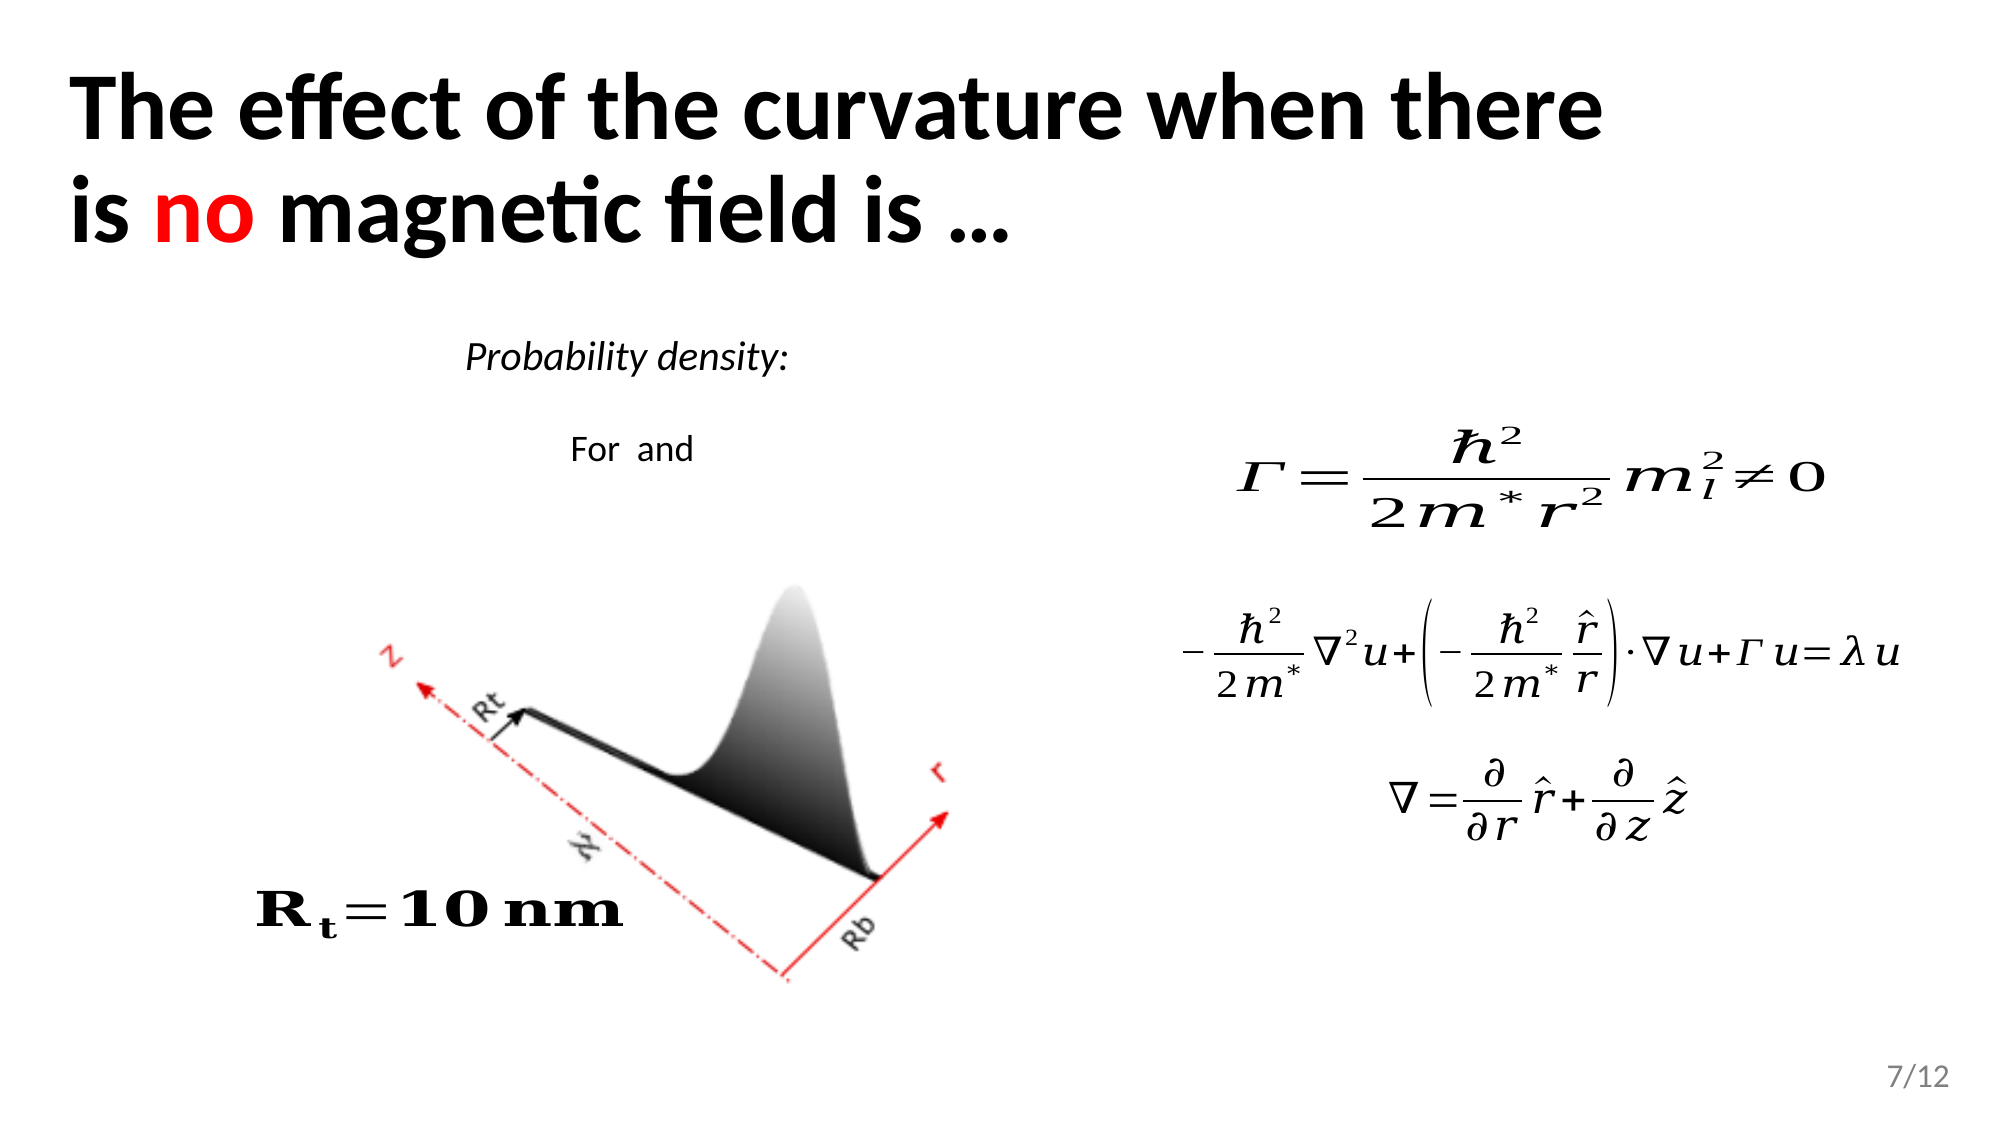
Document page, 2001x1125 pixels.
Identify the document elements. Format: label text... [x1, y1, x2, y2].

text_box 7/12 [1871, 1046, 1991, 1102]
picture [373, 537, 1009, 1007]
title The effect of the curvature when there is no magnetic field is … [54, 0, 1680, 322]
